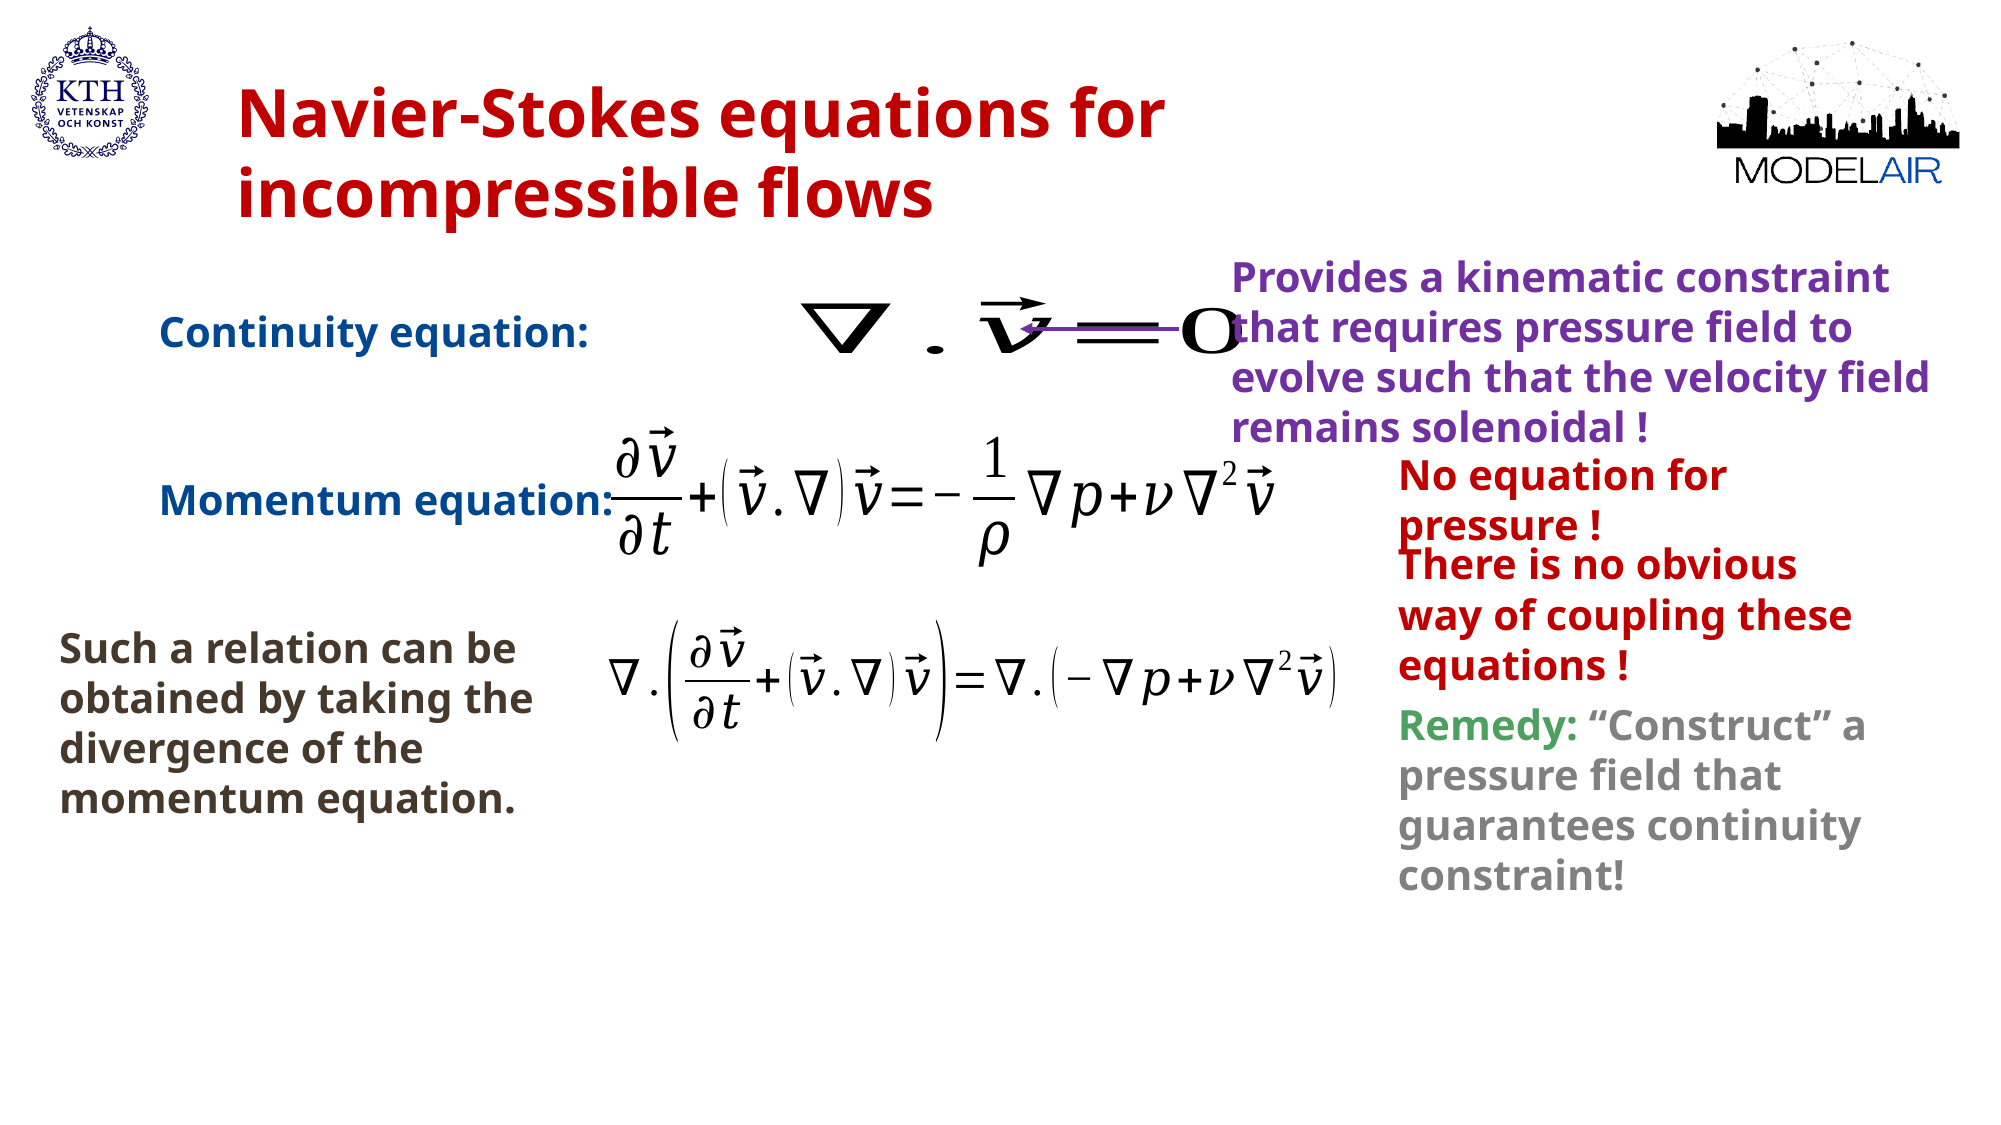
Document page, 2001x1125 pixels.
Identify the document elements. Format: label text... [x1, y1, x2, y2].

text_box Provides a kinematic constraint that requires pressure field to evolve such that the velocity field remains solenoidal ! [1216, 243, 1978, 459]
picture [31, 26, 149, 158]
text_box There is no obvious way of coupling these equations ! [1383, 557, 1902, 691]
picture [1703, 29, 1978, 198]
text_box No equation for pressure ! [1383, 459, 1902, 557]
text_box Continuity equation: [143, 298, 663, 364]
text_box Navier-Stokes equations for incompressible flows [221, 63, 1670, 238]
text_box Remedy: “Construct” a pressure field that guarantees continuity constraint! [1383, 691, 1956, 907]
text_box Momentum equation: [143, 466, 663, 531]
text_box Such a relation can be obtained by taking the divergence of the momentum equation. [44, 614, 637, 830]
